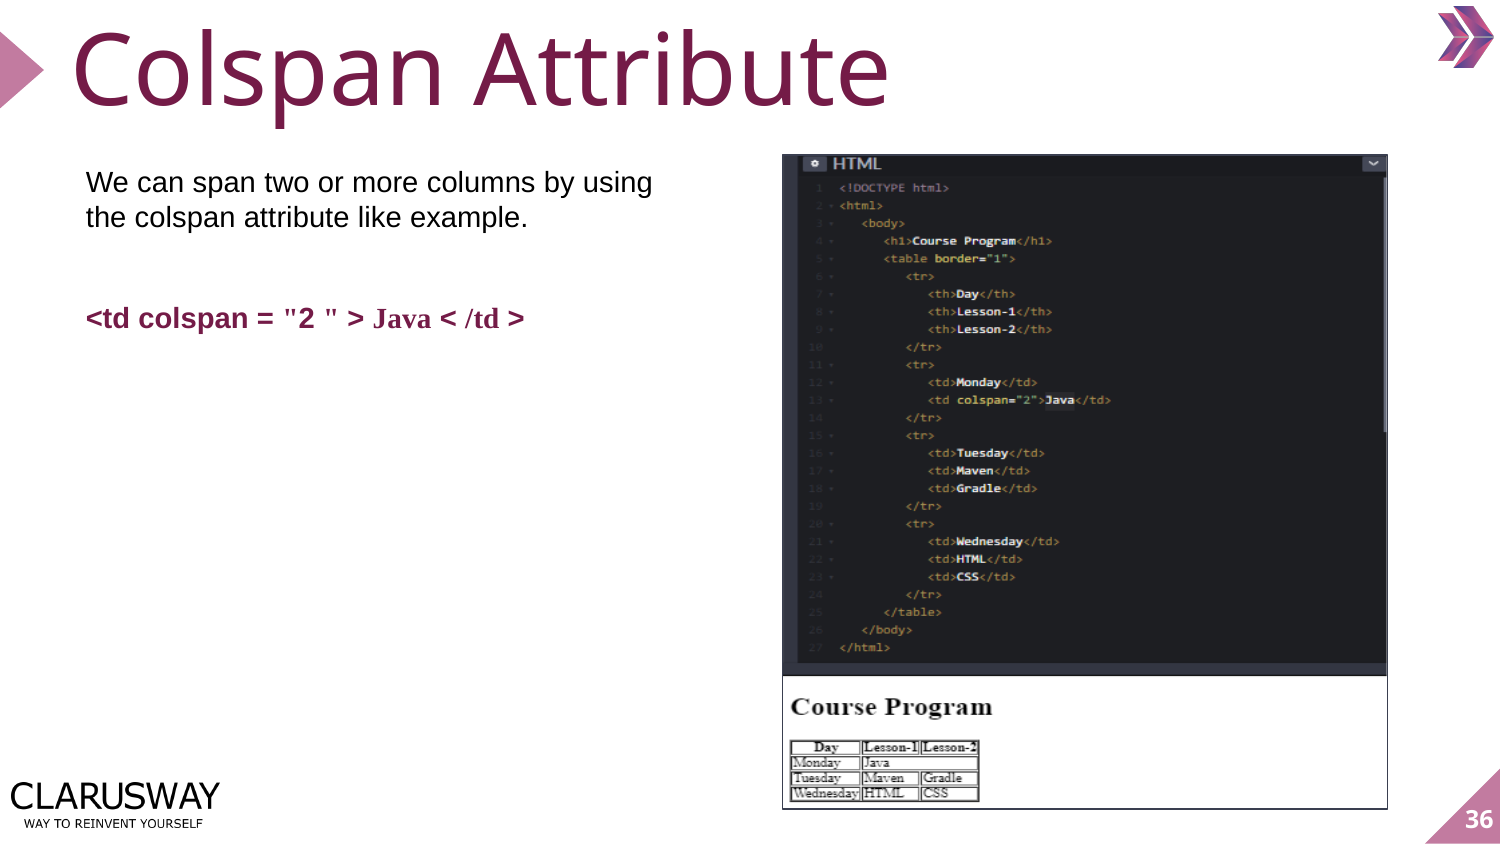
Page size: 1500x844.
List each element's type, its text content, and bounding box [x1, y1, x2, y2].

picture [782, 155, 1387, 809]
picture [1438, 6, 1494, 68]
slide_number ‹#› [1418, 760, 1494, 838]
title Colspan Attribute [70, 28, 1207, 132]
text_box We can span two or more columns by using the colspan attribute like example. [70, 155, 694, 242]
picture [11, 782, 220, 828]
text_box <td colspan = "2 " > Java < /td > [70, 292, 642, 343]
